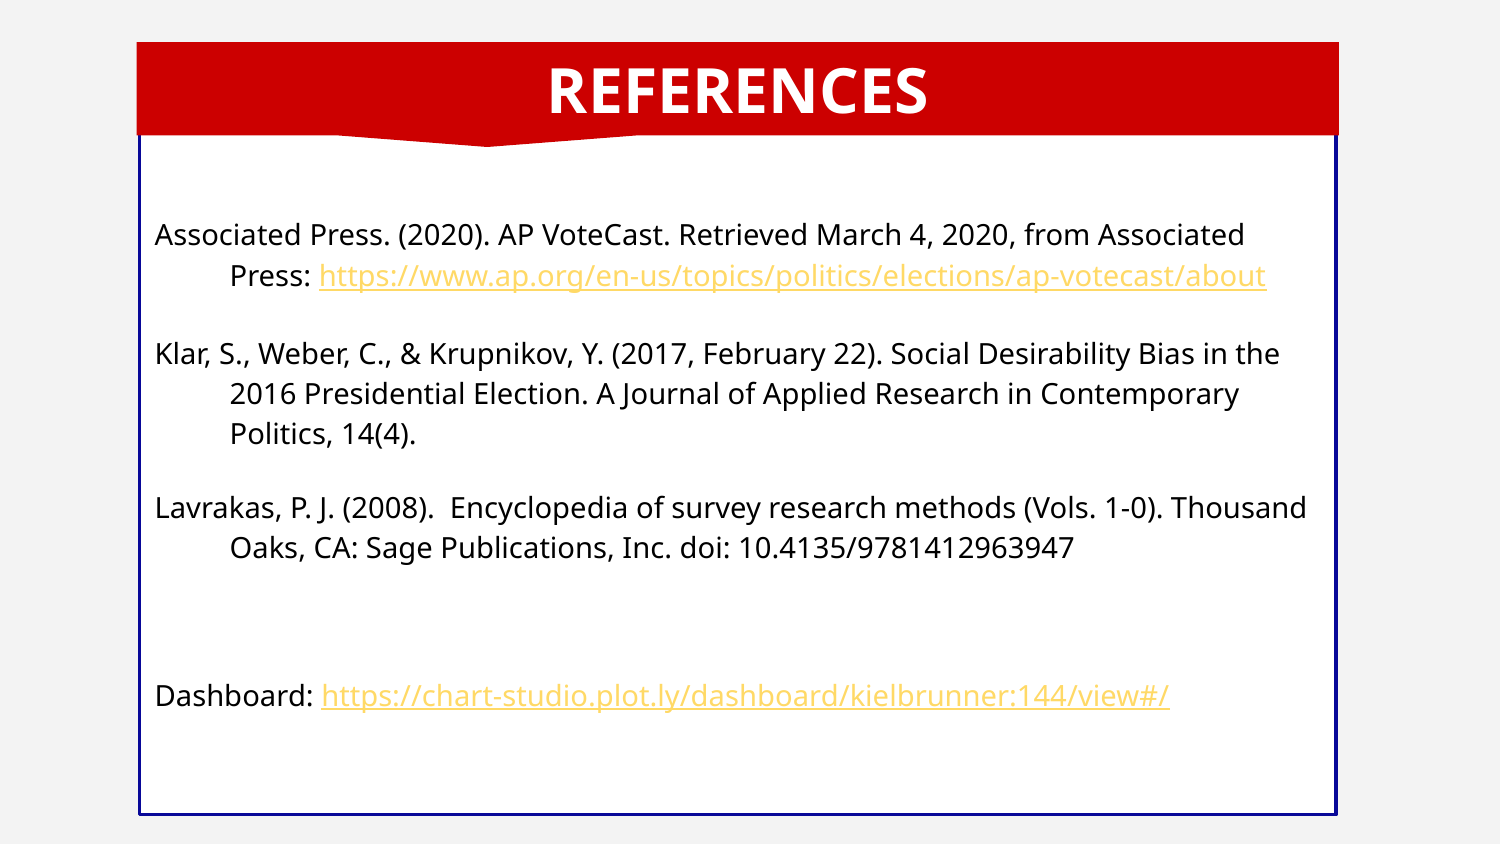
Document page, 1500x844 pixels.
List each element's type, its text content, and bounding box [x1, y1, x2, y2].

list Associated Press. (2020). AP VoteCast. Retrieved March 4, 2020, from Associated Press: https://www.ap.org/en-us/topics/politics/elections/ap-votecast/about Klar, S., Weber, C., & Krupnikov, Y. (2017, February 22). Social Desirability Bias in the 2016 Presidential Election. A Journal of Applied Research in Contemporary Politics, 14(4). Lavrakas, P. J. (2008). Encyclopedia of survey research methods (Vols. 1-0). Thousand Oaks, CA: Sage Publications, Inc. doi: 10.4135/9781412963947 Dashboard: https://chart-studio.plot.ly/dashboard/kielbrunner:144/view#/ [139, 136, 1336, 815]
text_box REFERENCES [136, 42, 1339, 147]
